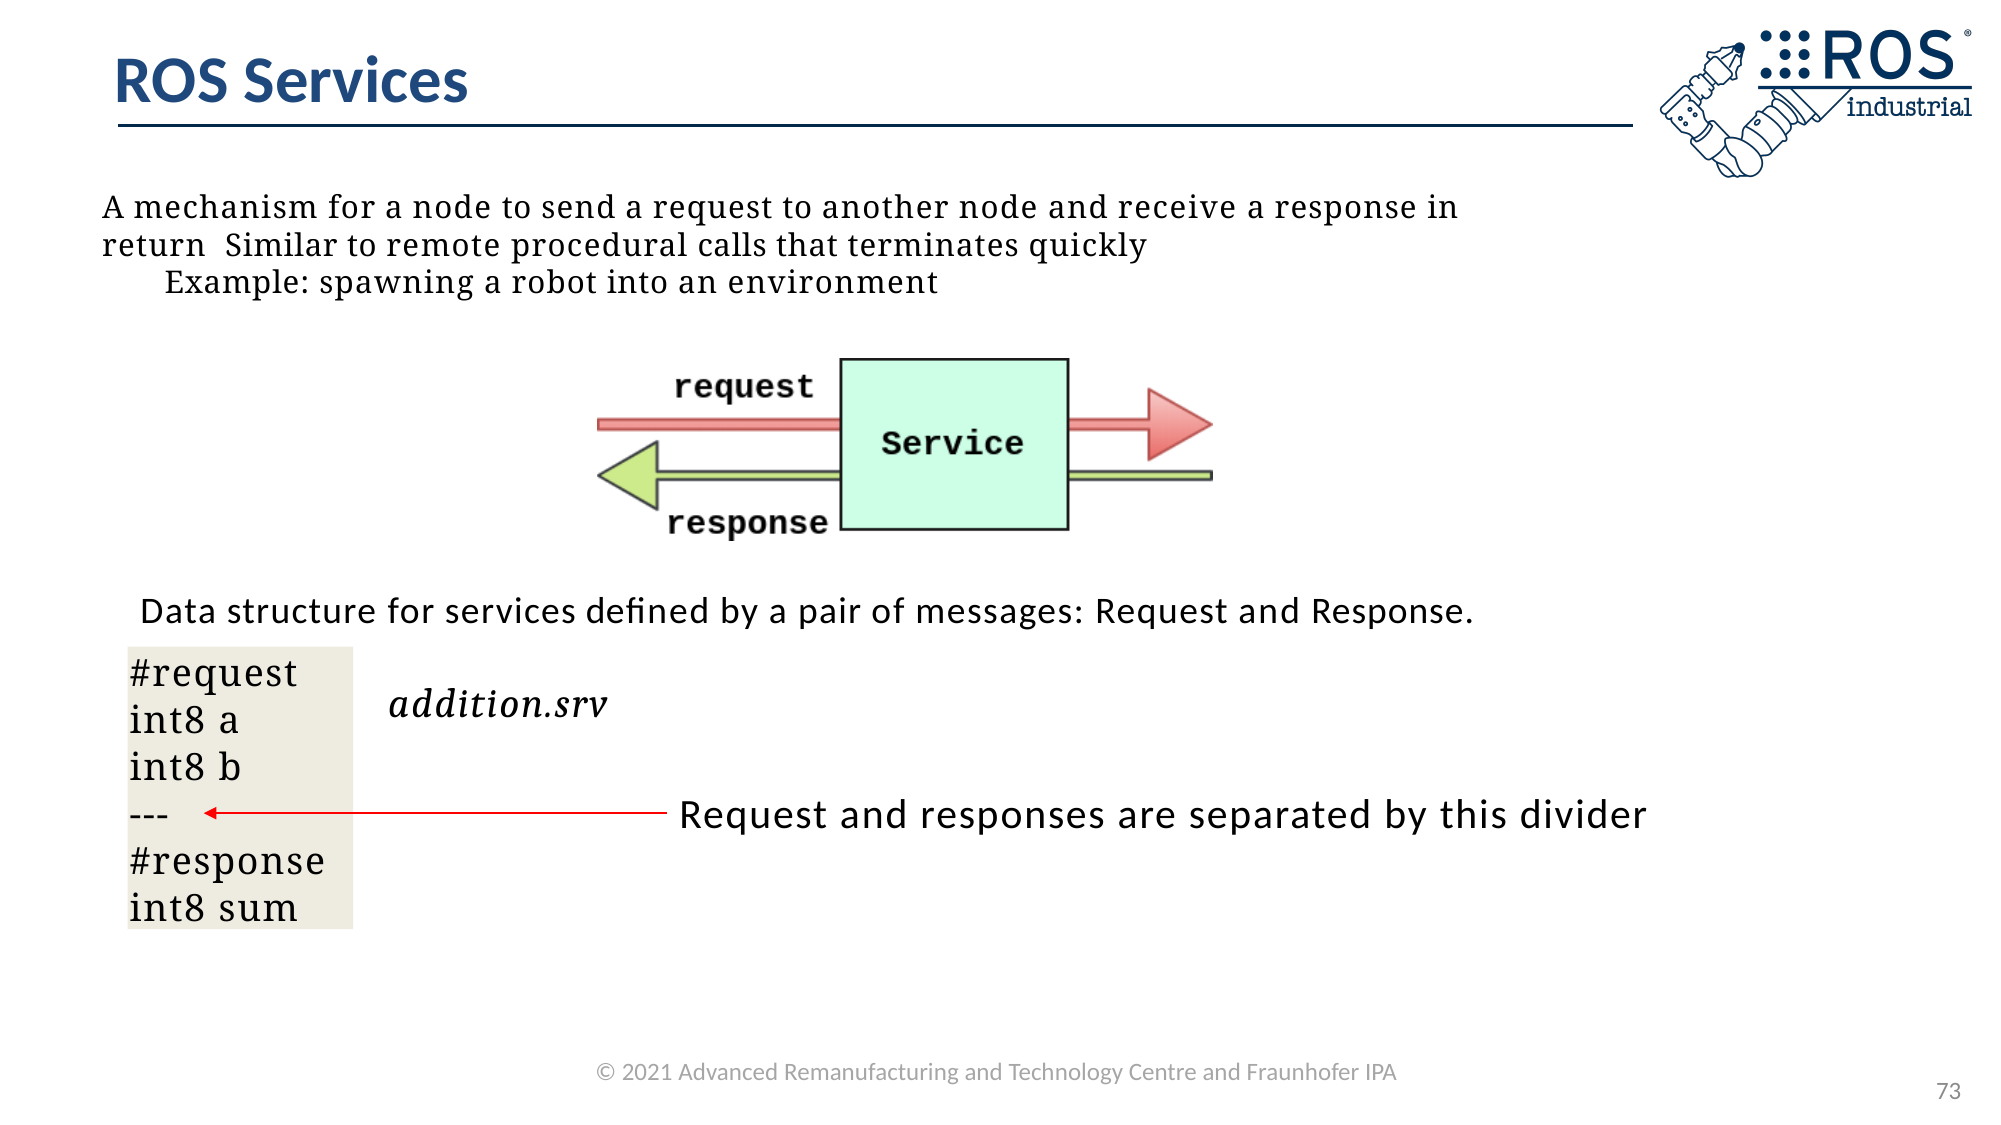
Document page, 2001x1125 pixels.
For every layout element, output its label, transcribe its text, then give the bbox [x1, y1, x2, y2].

slide_number 73 [1879, 1070, 1977, 1108]
text_box A mechanism for a node to send a request to another node and receive a response in return Similar to remote procedural calls that terminates quickly Example: spawning a robot into an environment [99, 185, 1466, 300]
text_box #request int8 a int8 b --- #response int8 sum [127, 646, 354, 930]
text_box Data structure for services defined by a pair of messages: Request and Response. [138, 583, 1504, 631]
picture [1657, 0, 1977, 213]
text_box Request and responses are separated by this divider [677, 784, 1773, 837]
text_box addition.srv [385, 673, 712, 726]
title ROS Services [99, 25, 1634, 126]
picture [596, 358, 1213, 542]
